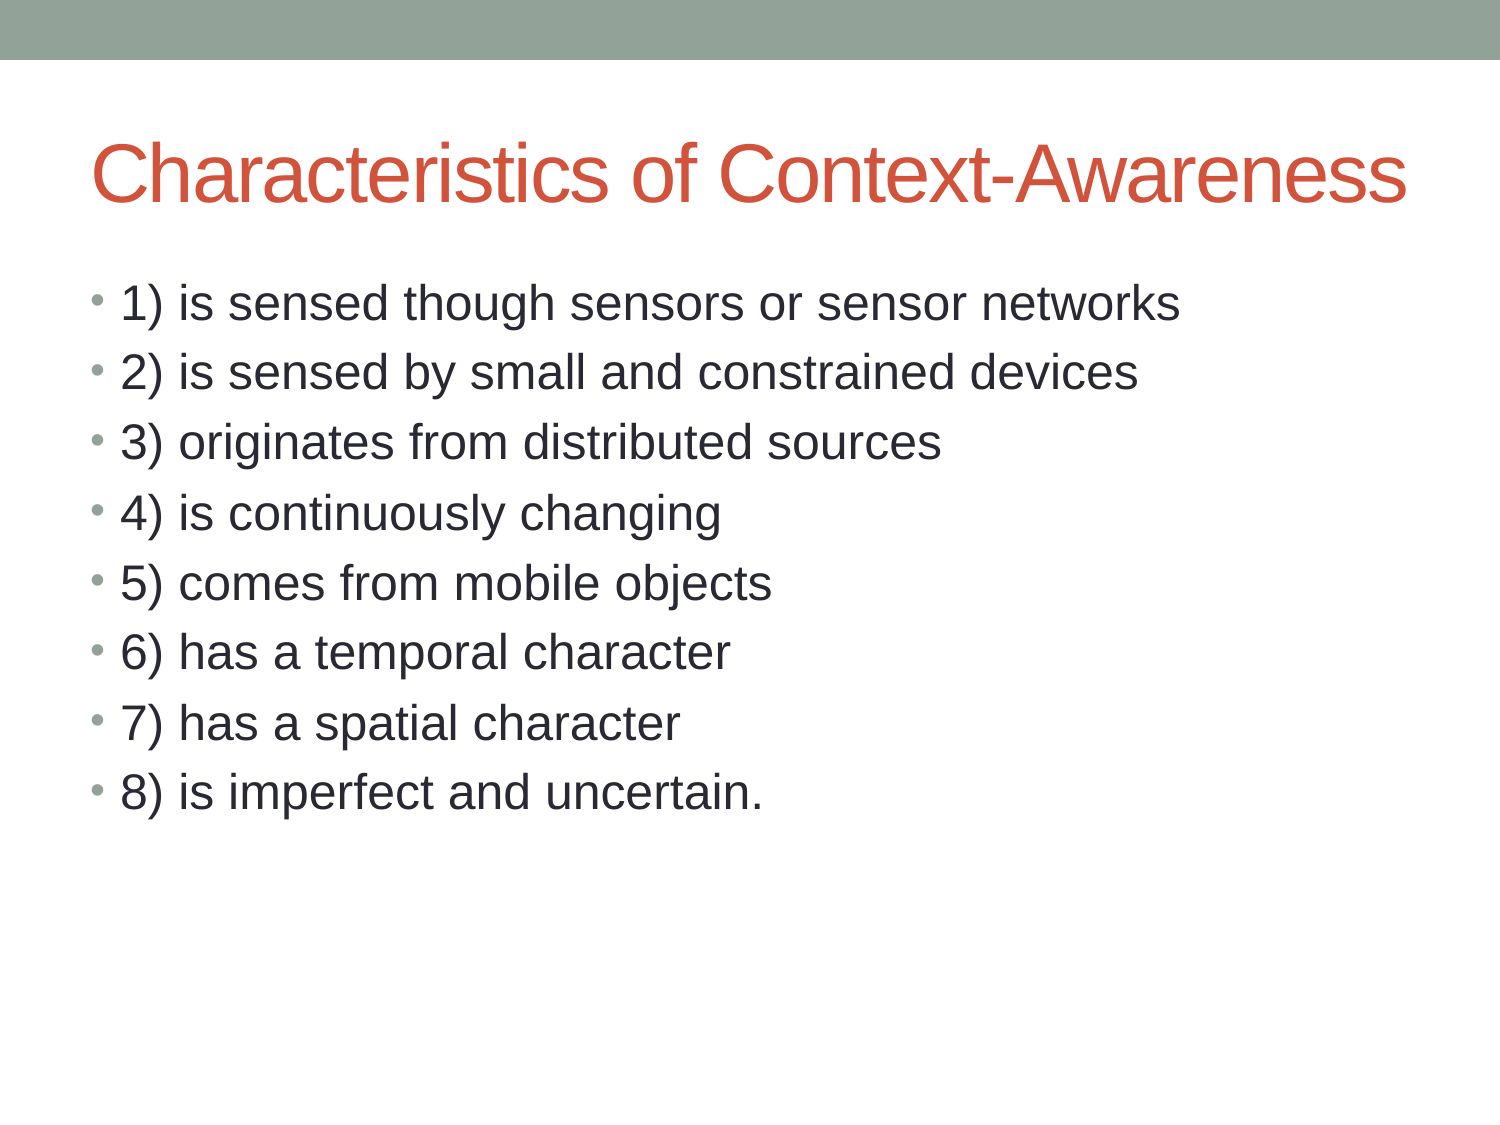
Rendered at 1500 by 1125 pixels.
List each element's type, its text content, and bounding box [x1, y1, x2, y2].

title Characteristics of Context-Awareness [75, 87, 1425, 250]
list 1) is sensed though sensors or sensor networks 2) is sensed by small and constrained devices 3) originates from distributed sources 4) is continuously changing 5) comes from mobile objects 6) has a temporal character 7) has a spatial character 8) is imperfect and uncertain. [75, 262, 1425, 1063]
